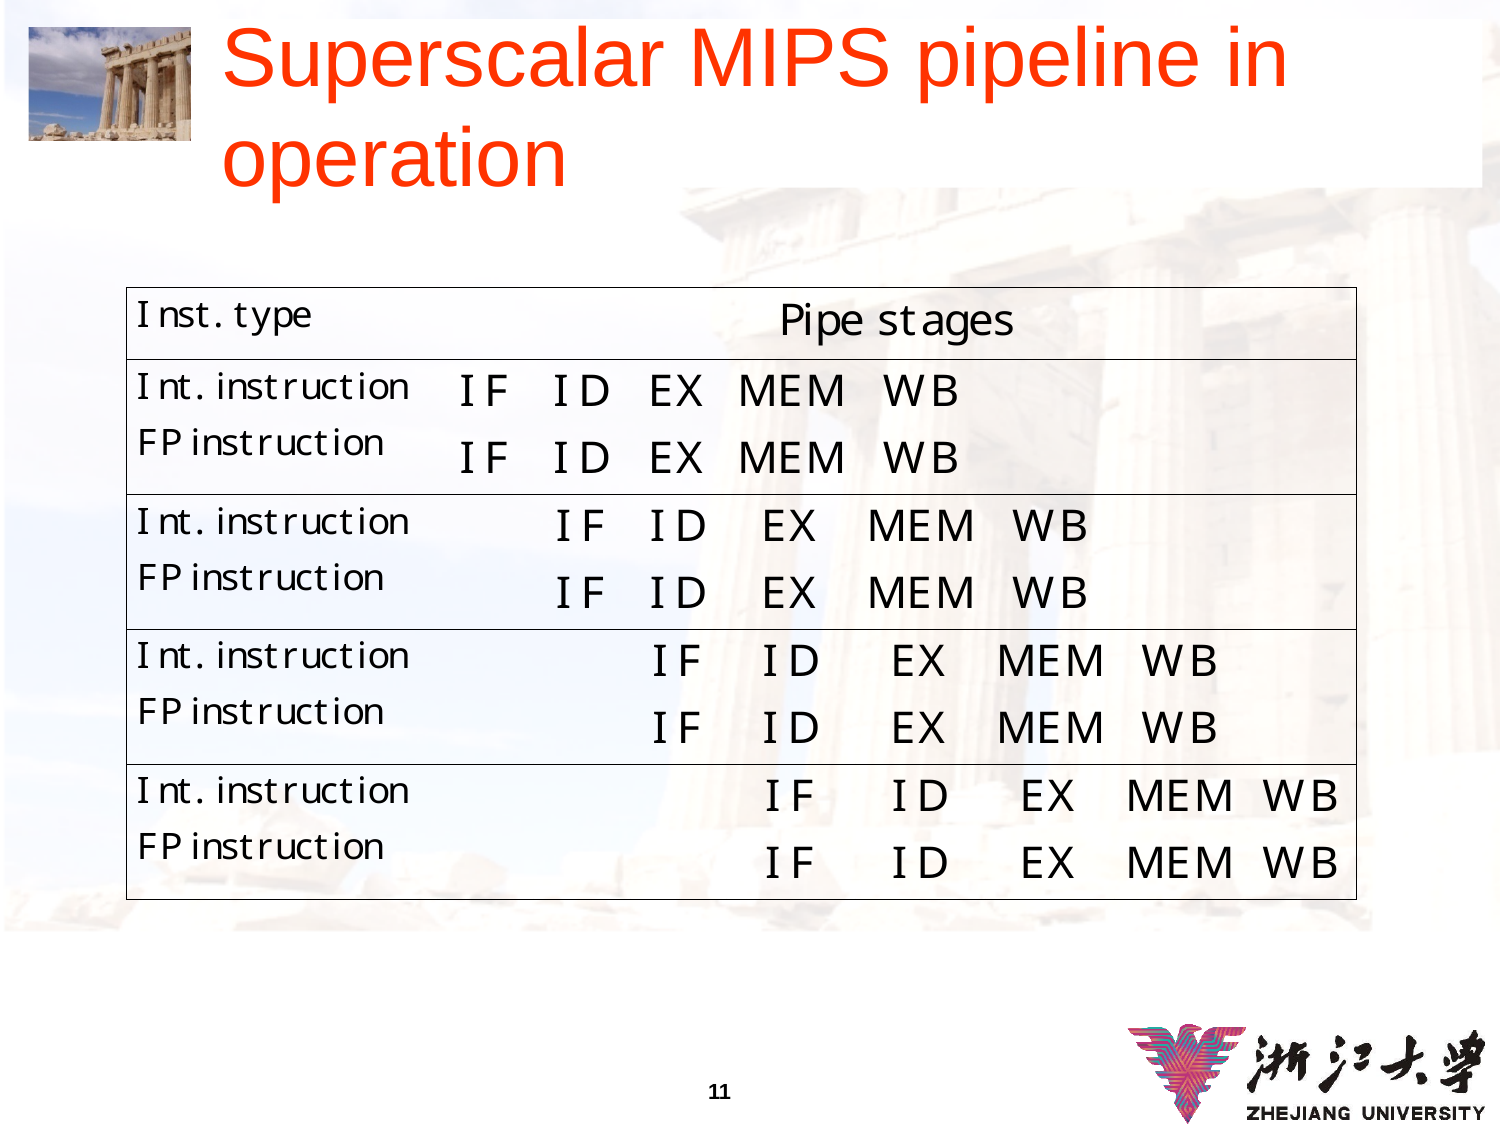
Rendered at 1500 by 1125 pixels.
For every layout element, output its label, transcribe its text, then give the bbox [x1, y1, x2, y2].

title Superscalar MIPS pipeline in operation [206, 19, 1483, 188]
picture [0, 0, 1500, 1125]
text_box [112, 287, 1399, 957]
